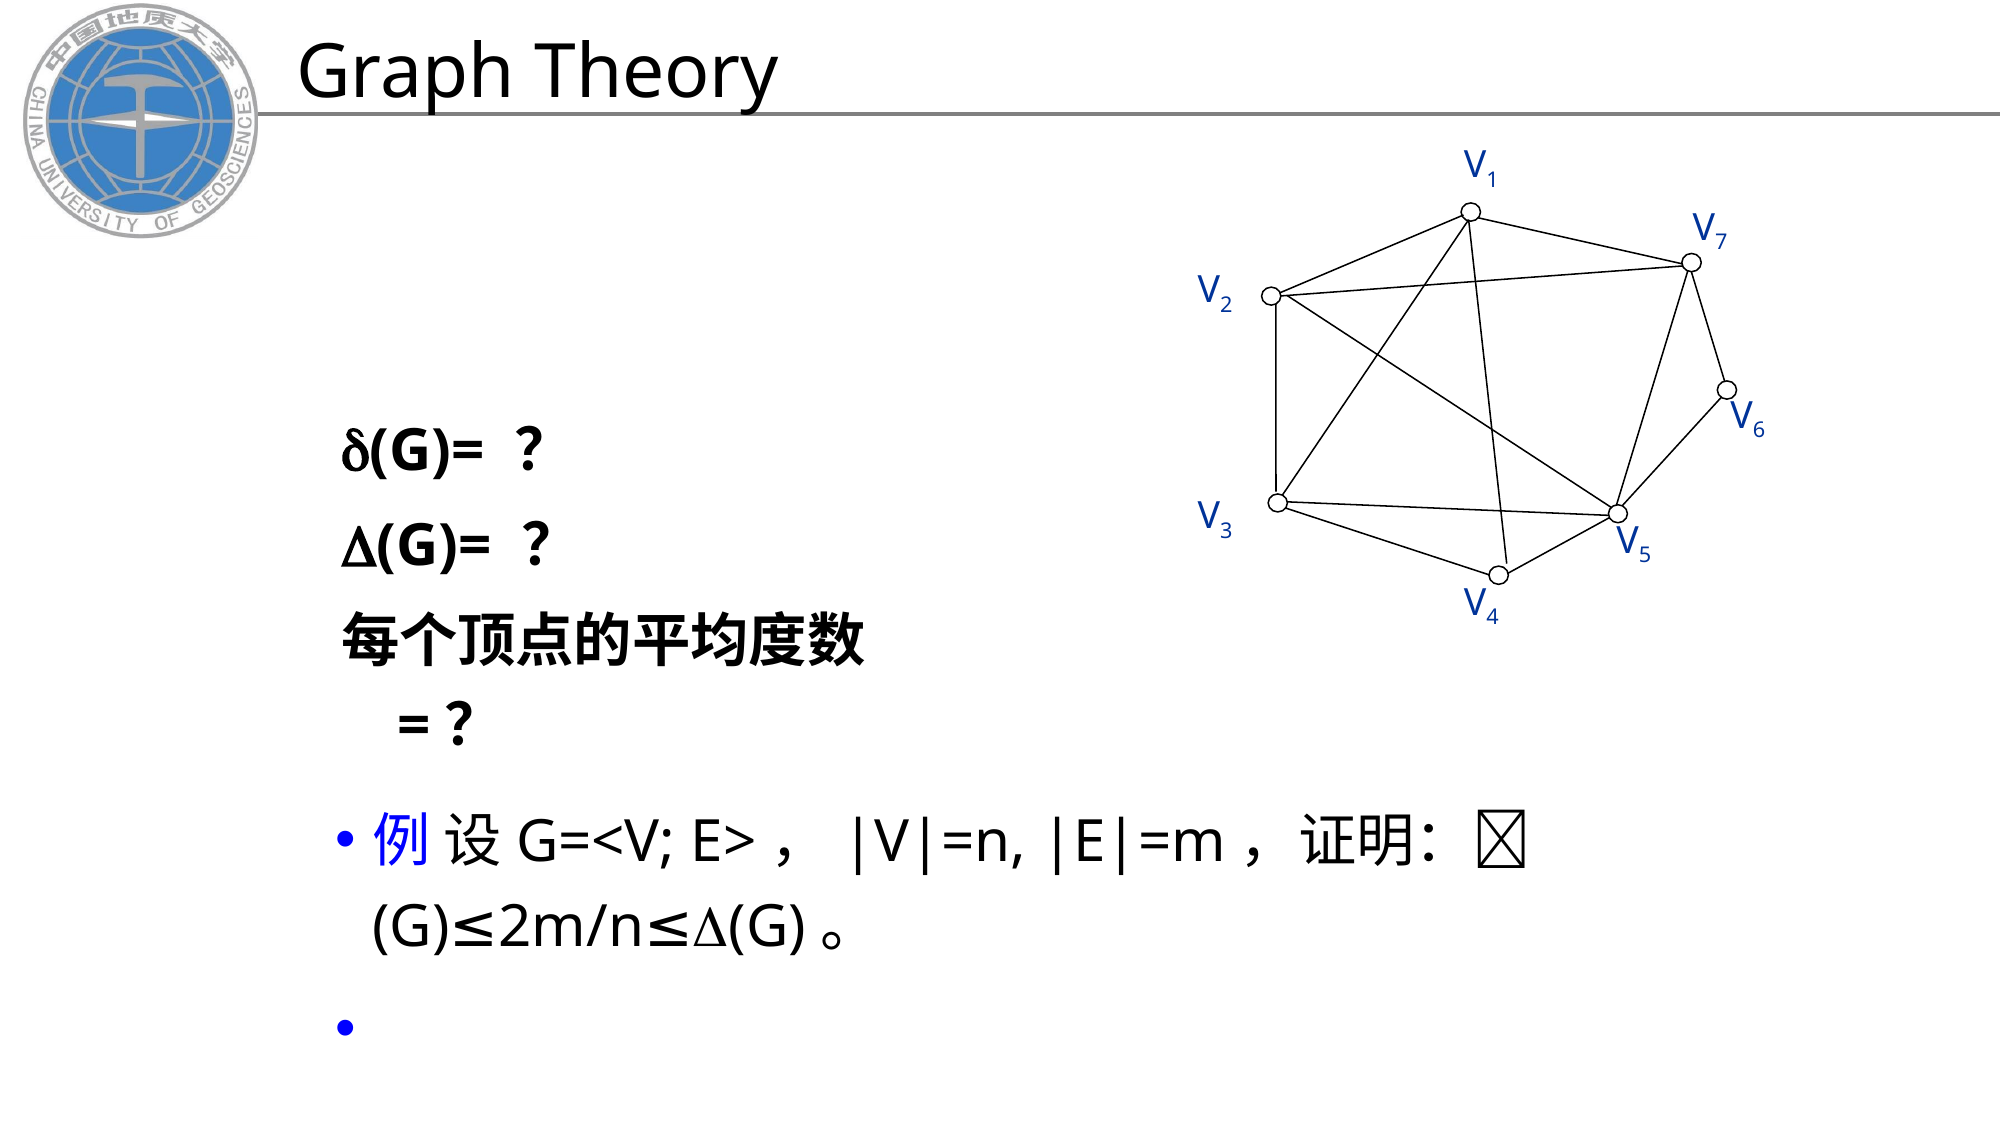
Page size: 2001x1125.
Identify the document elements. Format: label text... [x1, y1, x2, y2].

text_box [1118, 140, 1804, 672]
text_box (G)= ？ (G)= ？ 每个顶点的平均度数=？ [326, 274, 982, 700]
picture [21, 3, 258, 239]
text_box Graph Theory [281, 15, 1575, 120]
text_box 例 设G=<V; E>，|V|=n, |E|=m，证明：(G)≤2m/n≤(G)。 [320, 782, 1573, 1066]
